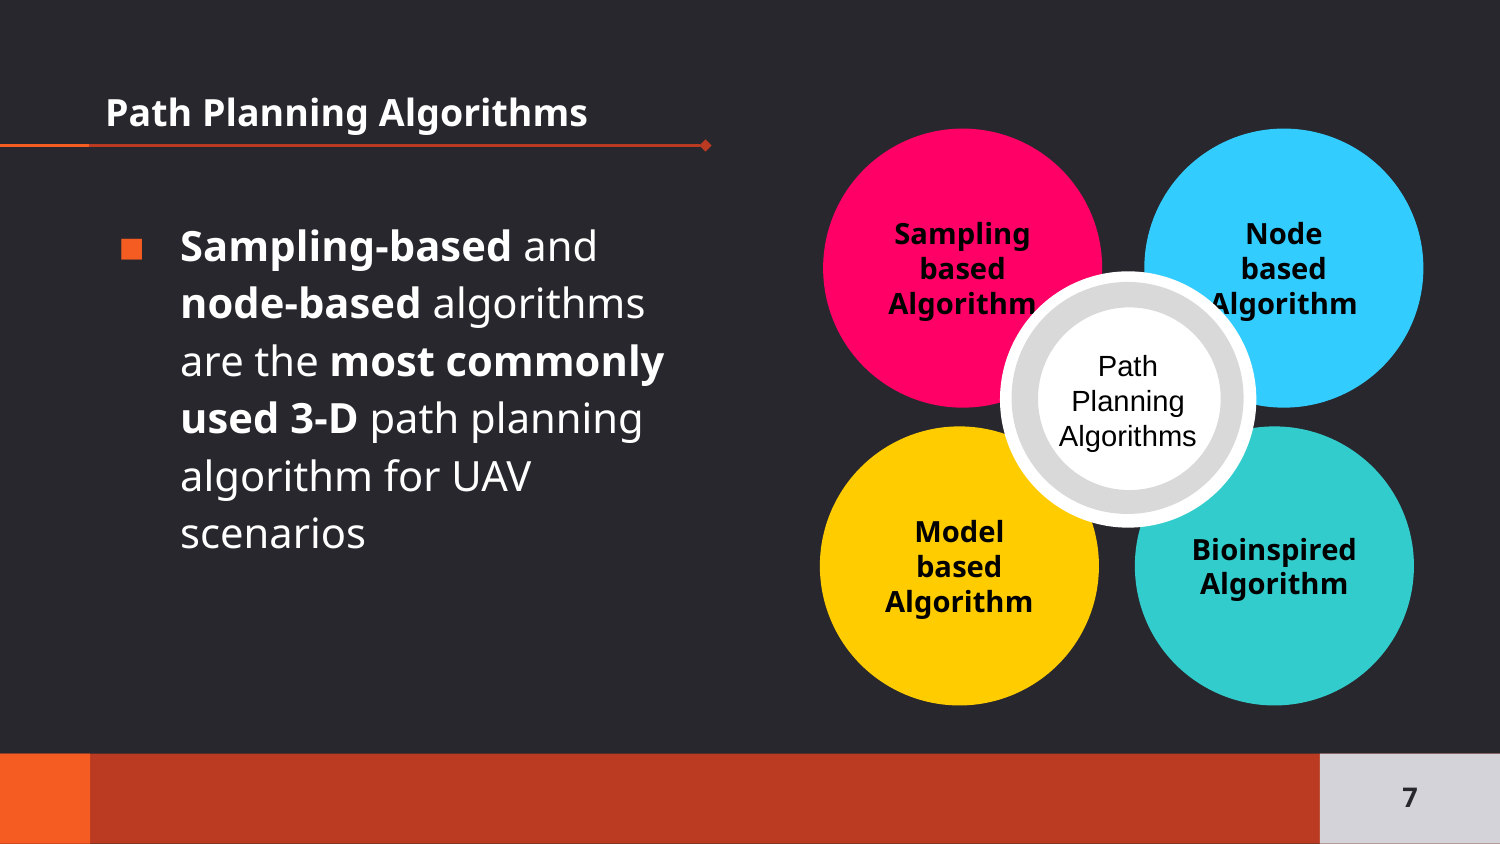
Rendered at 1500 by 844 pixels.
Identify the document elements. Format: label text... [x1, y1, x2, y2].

list Sampling-based and node-based algorithms are the most commonly used 3-D path planning algorithm for UAV scenarios [90, 196, 704, 681]
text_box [819, 128, 1424, 706]
title Path Planning Algorithms [90, 59, 704, 150]
slide_number 7 [1320, 753, 1500, 844]
